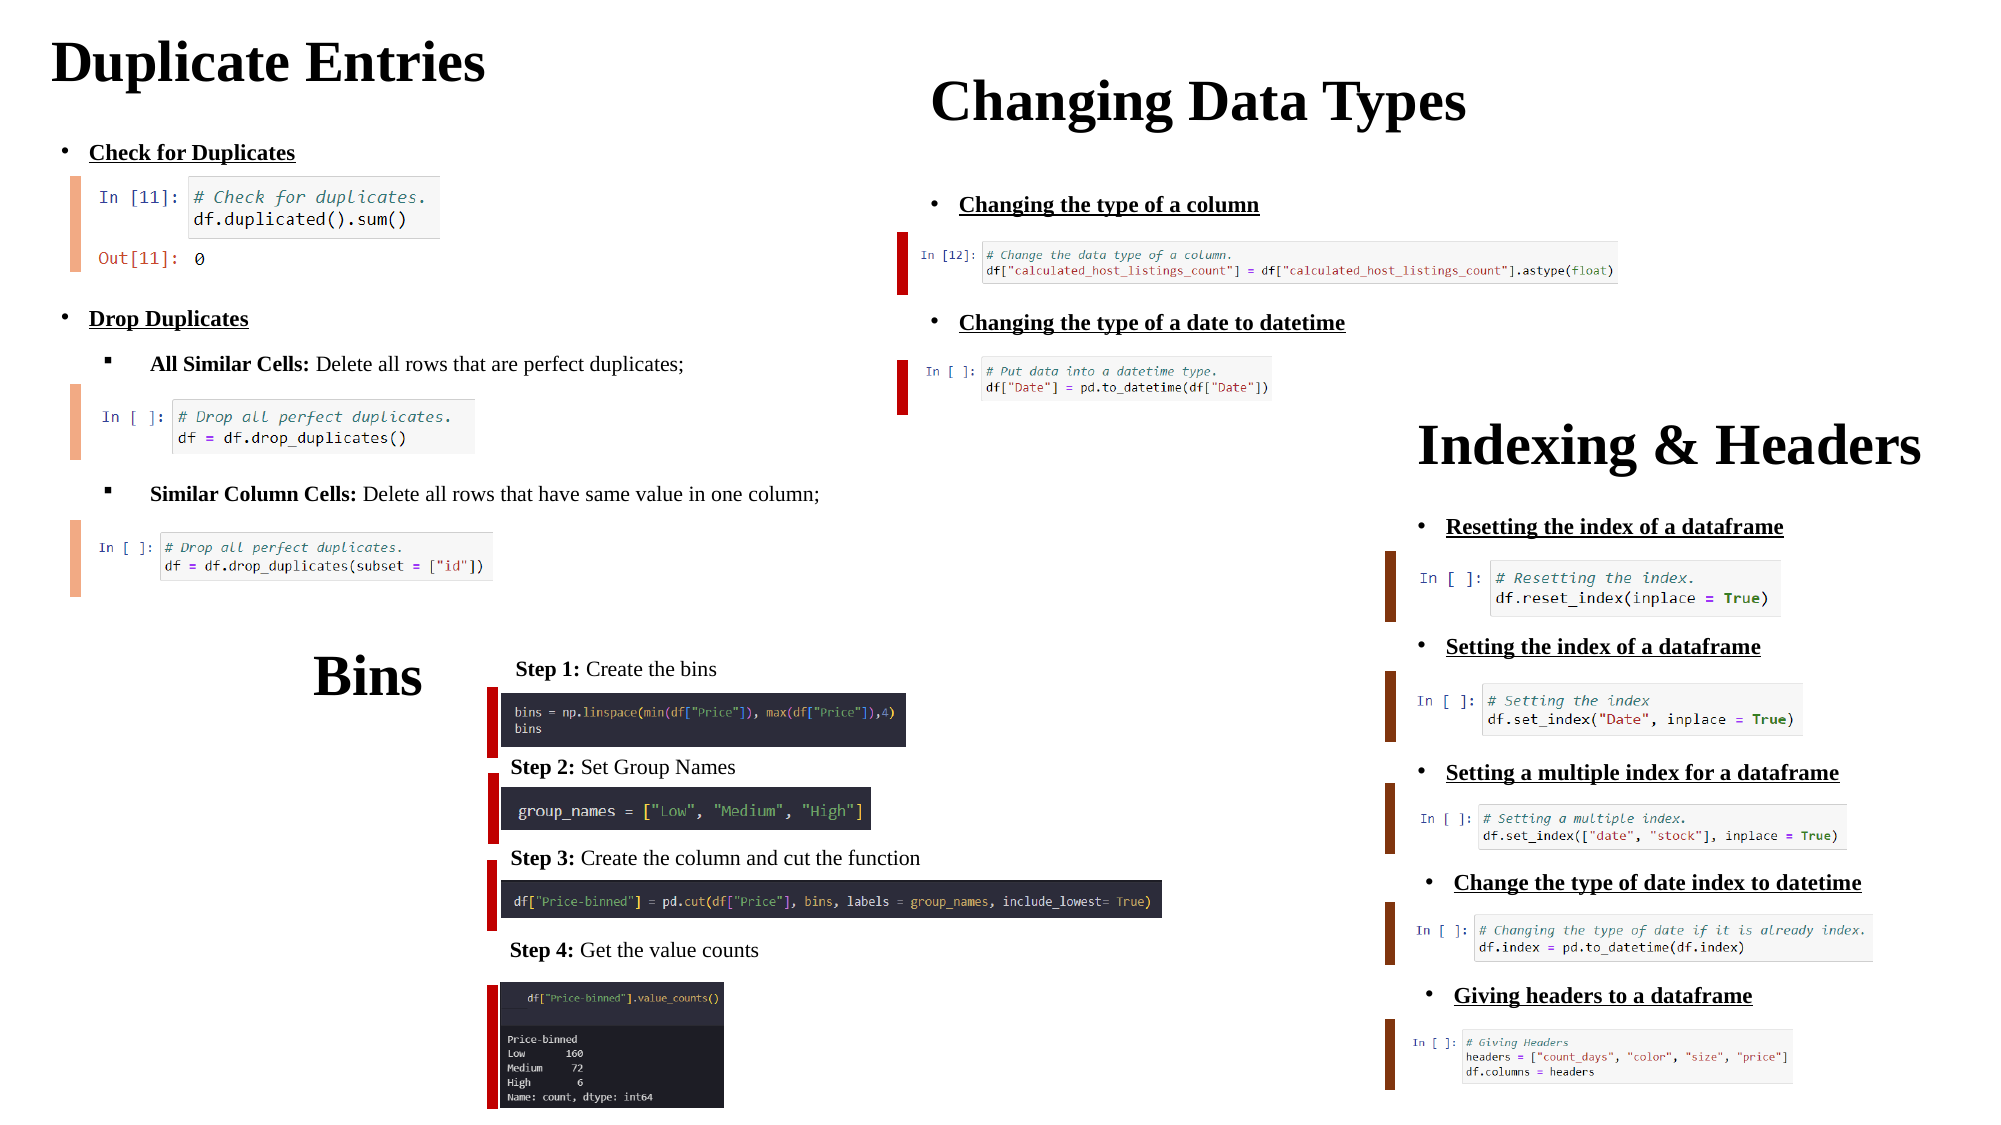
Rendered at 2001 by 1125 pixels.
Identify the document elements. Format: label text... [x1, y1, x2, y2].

text_box Step 3: Create the column and cut the function [495, 835, 966, 877]
text_box [487, 985, 498, 1109]
picture [87, 527, 493, 584]
picture [1410, 797, 1848, 855]
text_box Bins [298, 630, 475, 715]
picture [1410, 909, 1874, 966]
text_box Changing the type of a column [915, 182, 1386, 225]
text_box Change the type of date index to datetime [1410, 860, 1910, 903]
text_box Changing Data Types [916, 54, 1532, 140]
text_box Indexing & Headers [1402, 398, 2000, 484]
text_box Setting the index of a dataframe [1402, 624, 1866, 667]
text_box Step 1: Create the bins [500, 647, 738, 689]
text_box All Similar Cells: Delete all rows that are perfect duplicates; [88, 342, 823, 384]
text_box [70, 384, 81, 460]
text_box Check for Duplicates [46, 129, 781, 173]
picture [501, 787, 872, 831]
text_box [1385, 551, 1396, 622]
text_box [488, 773, 499, 844]
picture [500, 982, 725, 1109]
text_box [70, 520, 81, 597]
text_box Giving headers to a dataframe [1410, 972, 1873, 1015]
picture [1410, 678, 1803, 741]
text_box Drop Duplicates [46, 296, 781, 339]
text_box [1385, 783, 1395, 854]
text_box Duplicate Entries [36, 15, 542, 101]
text_box Step 2: Set Group Names [495, 745, 877, 787]
text_box Changing the type of a date to datetime [915, 300, 1386, 343]
text_box Similar Column Cells: Delete all rows that have same value in one column; [88, 472, 841, 514]
text_box [897, 232, 908, 295]
picture [87, 397, 476, 455]
text_box [487, 860, 497, 931]
picture [923, 354, 1272, 401]
text_box Resetting the index of a dataframe [1402, 504, 1866, 547]
picture [1410, 1019, 1794, 1088]
text_box [1385, 671, 1396, 742]
text_box Setting a multiple index for a dataframe [1402, 749, 1866, 792]
picture [87, 172, 441, 276]
text_box [70, 176, 81, 272]
picture [1410, 554, 1781, 618]
text_box Step 4: Get the value counts [495, 928, 966, 970]
picture [501, 879, 1162, 919]
text_box [897, 360, 908, 415]
picture [501, 692, 907, 747]
text_box [487, 687, 498, 758]
text_box [1385, 902, 1395, 965]
picture [915, 233, 1618, 286]
text_box [1385, 1019, 1395, 1090]
